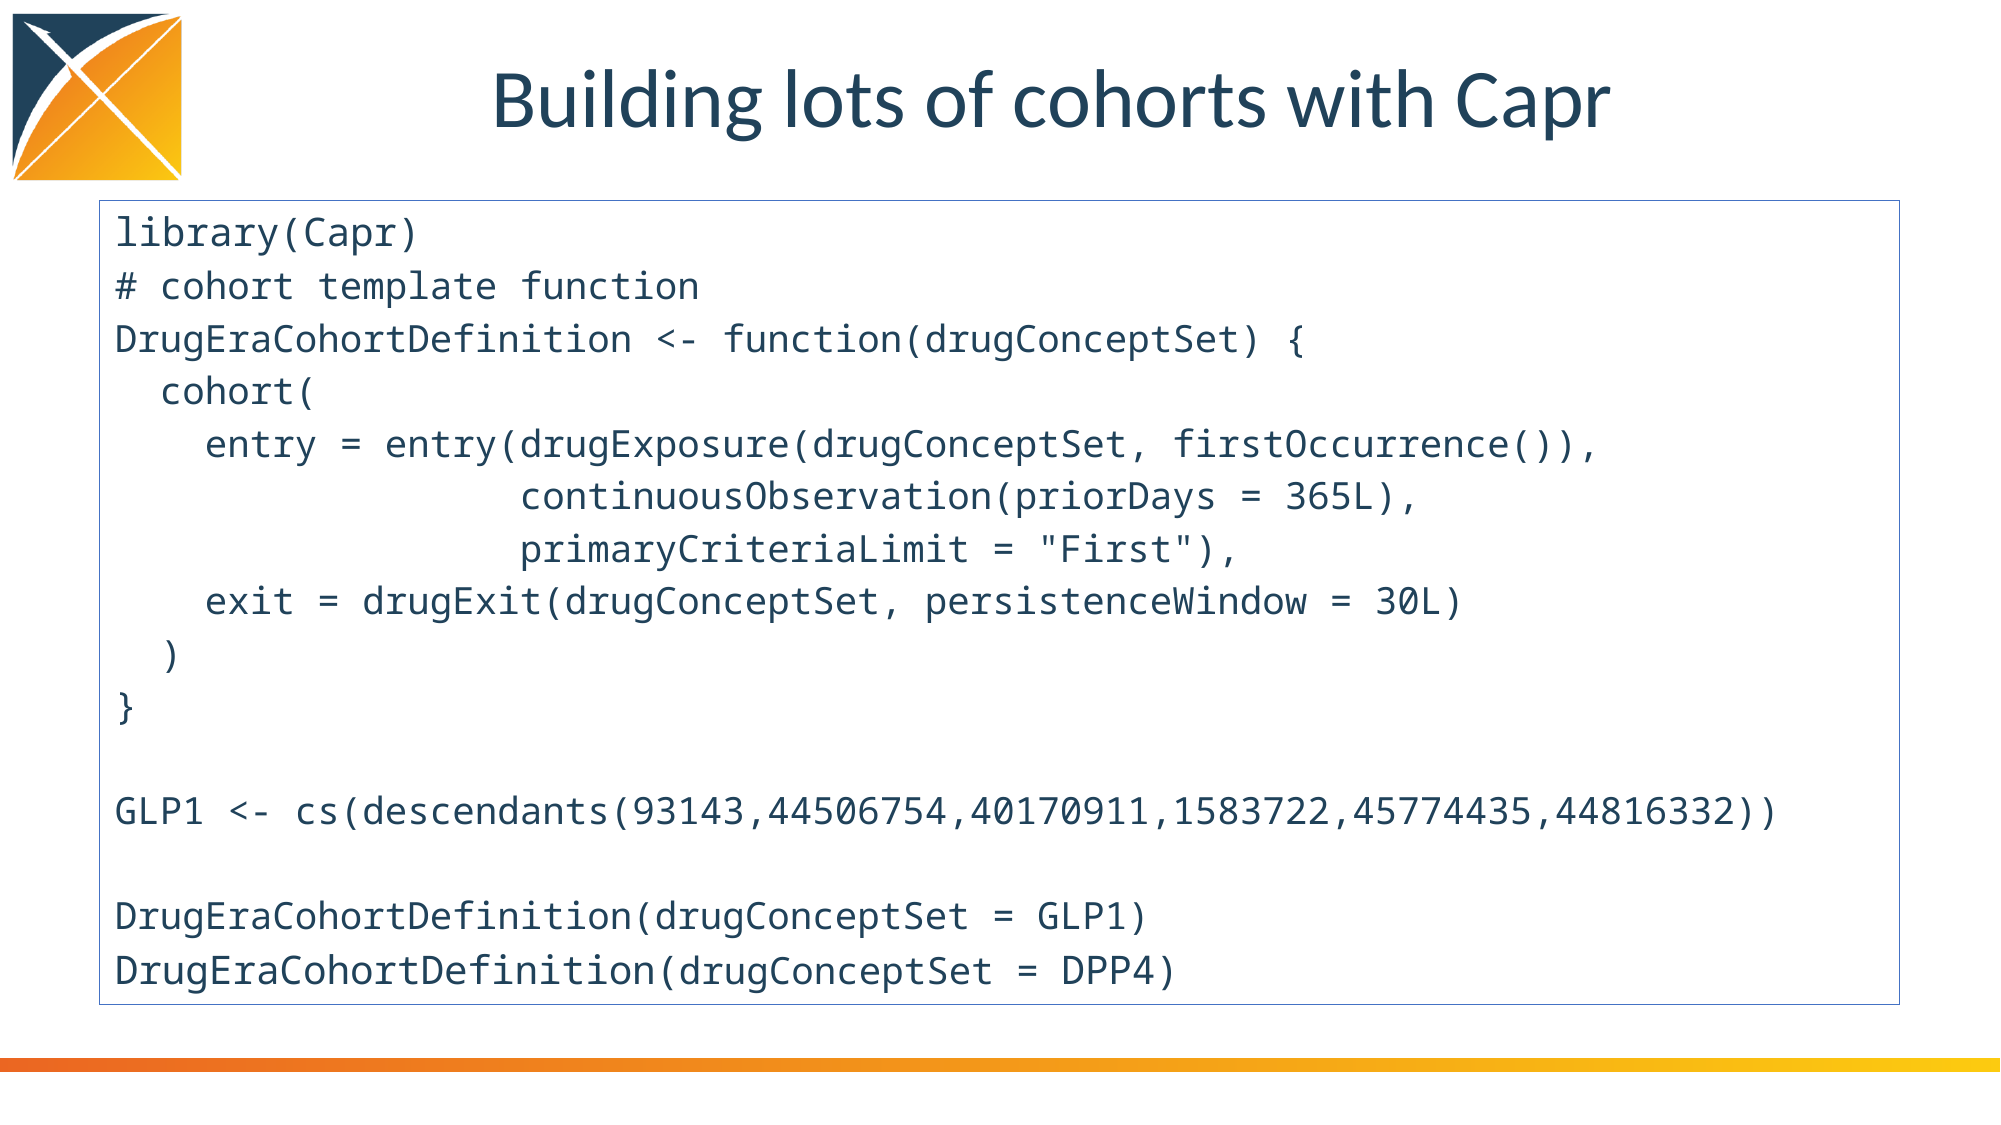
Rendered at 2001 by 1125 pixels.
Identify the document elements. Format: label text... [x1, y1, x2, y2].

title Building lots of cohorts with Capr [205, 24, 1900, 163]
picture [0, 0, 206, 200]
list library(Capr) # cohort template function DrugEraCohortDefinition <- function(drugConceptSet) { cohort( entry = entry(drugExposure(drugConceptSet, firstOccurrence()), continuousObservation(priorDays = 365L), primaryCriteriaLimit = "First"), exit = drugExit(drugConceptSet, persistenceWindow = 30L) ) } GLP1 <- cs(descendants(93143,44506754,40170911,1583722,45774435,44816332)) DrugEraCohortDefinition(drugConceptSet = GLP1) DrugEraCohortDefinition(drugConceptSet = DPP4) [99, 200, 1900, 1005]
